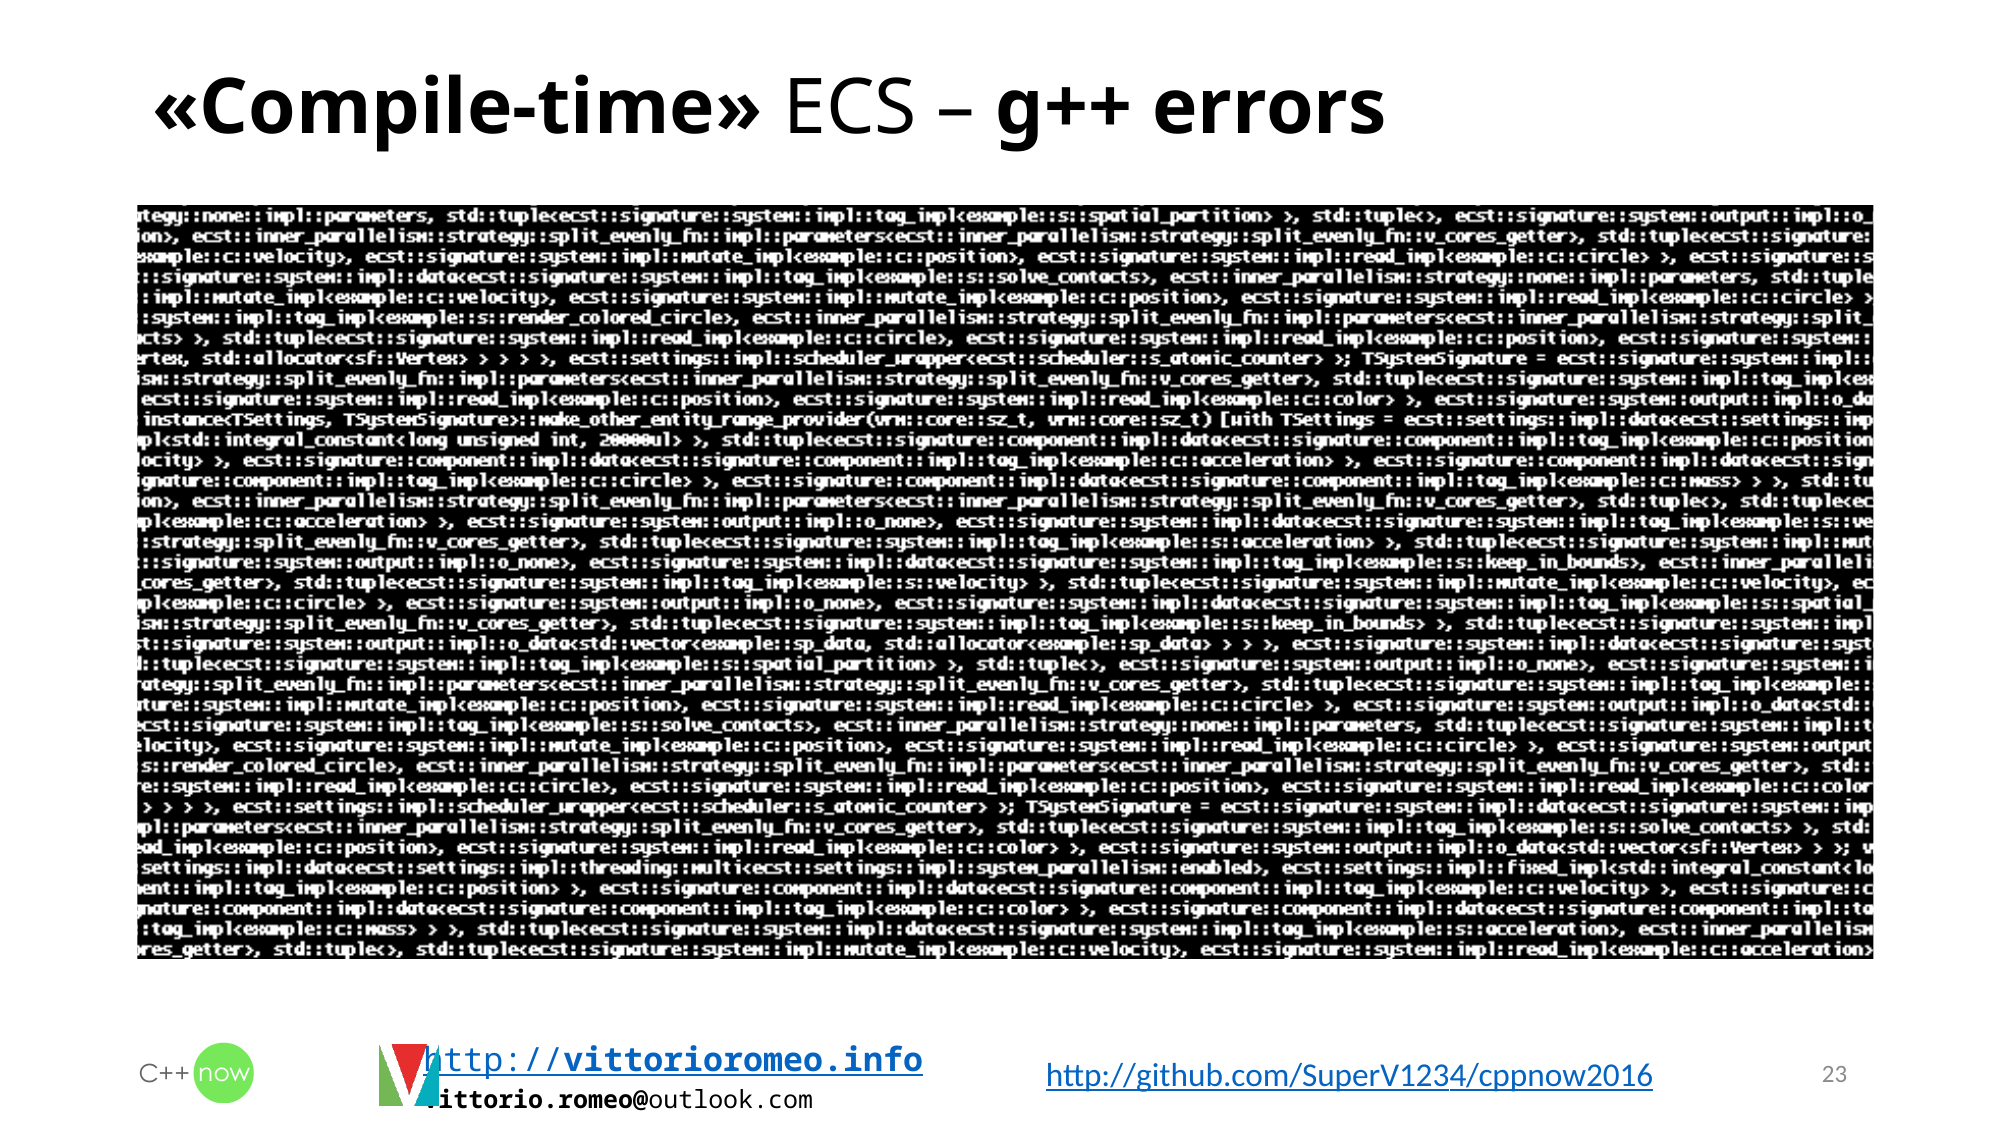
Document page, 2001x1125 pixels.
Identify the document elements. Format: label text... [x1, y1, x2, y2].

picture [379, 1044, 439, 1106]
slide_number 23 [1793, 1042, 1863, 1103]
title «Compile-time» ECS – g++ errors [137, 59, 1863, 159]
picture [137, 1041, 256, 1103]
picture [137, 205, 1874, 959]
